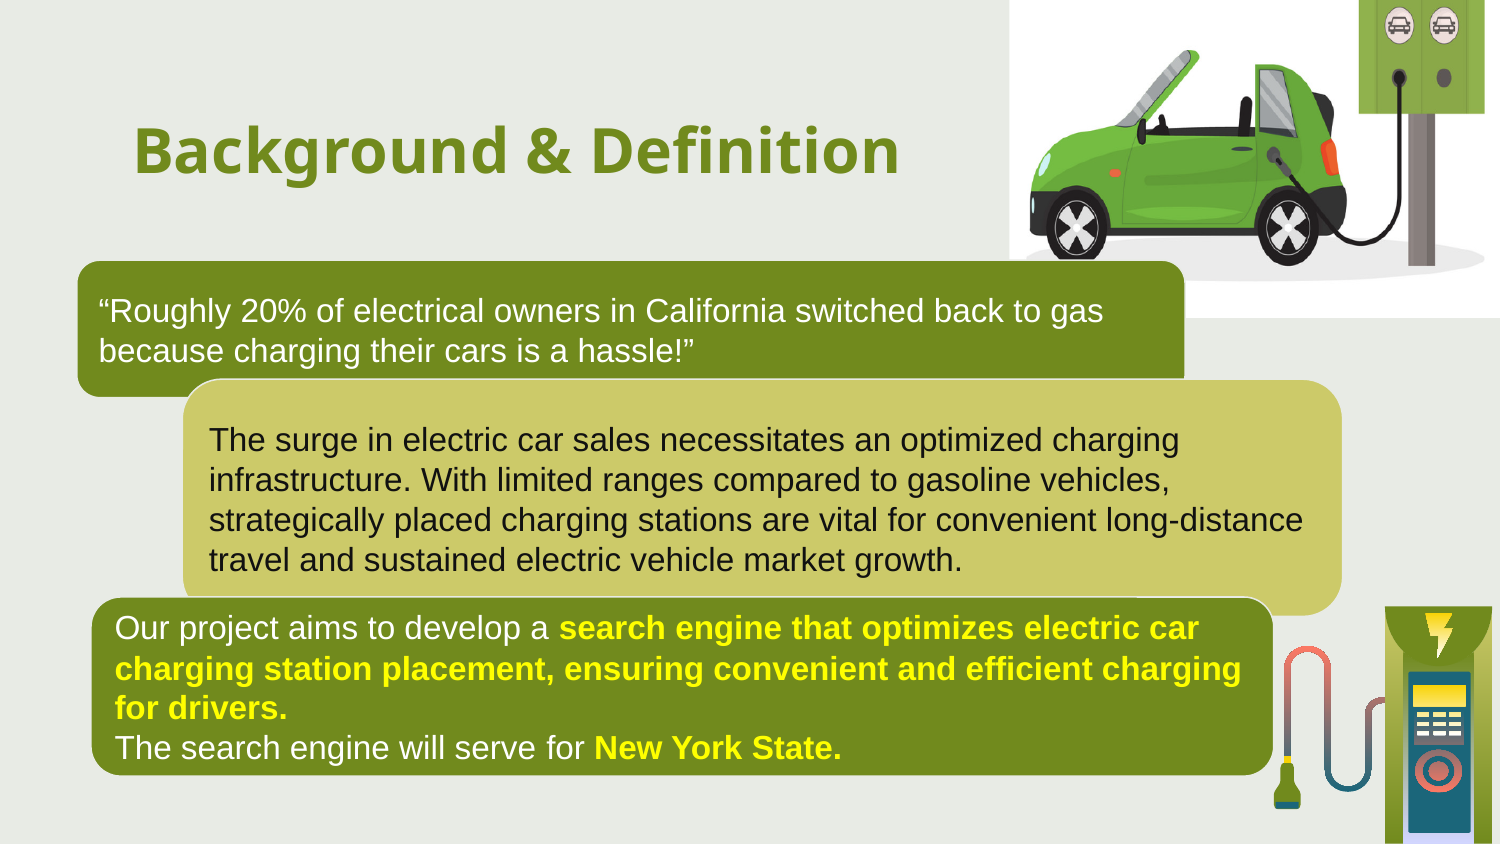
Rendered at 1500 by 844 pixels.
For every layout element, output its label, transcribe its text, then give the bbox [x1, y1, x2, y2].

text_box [1273, 606, 1493, 844]
picture [1009, 0, 1500, 318]
text_box Our project aims to develop a search engine that optimizes electric car charging station placement, ensuring convenient and efficient charging for drivers. The search engine will serve for New York State. [90, 596, 1269, 777]
text_box The surge in electric car sales necessitates an optimized charging infrastructure. With limited ranges compared to gasoline vehicles, strategically placed charging stations are vital for convenient long-distance travel and sustained electric vehicle market growth. [182, 379, 1343, 609]
text_box “Roughly 20% of electrical owners in California switched back to gas because charging their cars is a hassle!” [76, 260, 1186, 398]
title Background & Definition [116, 96, 1003, 191]
